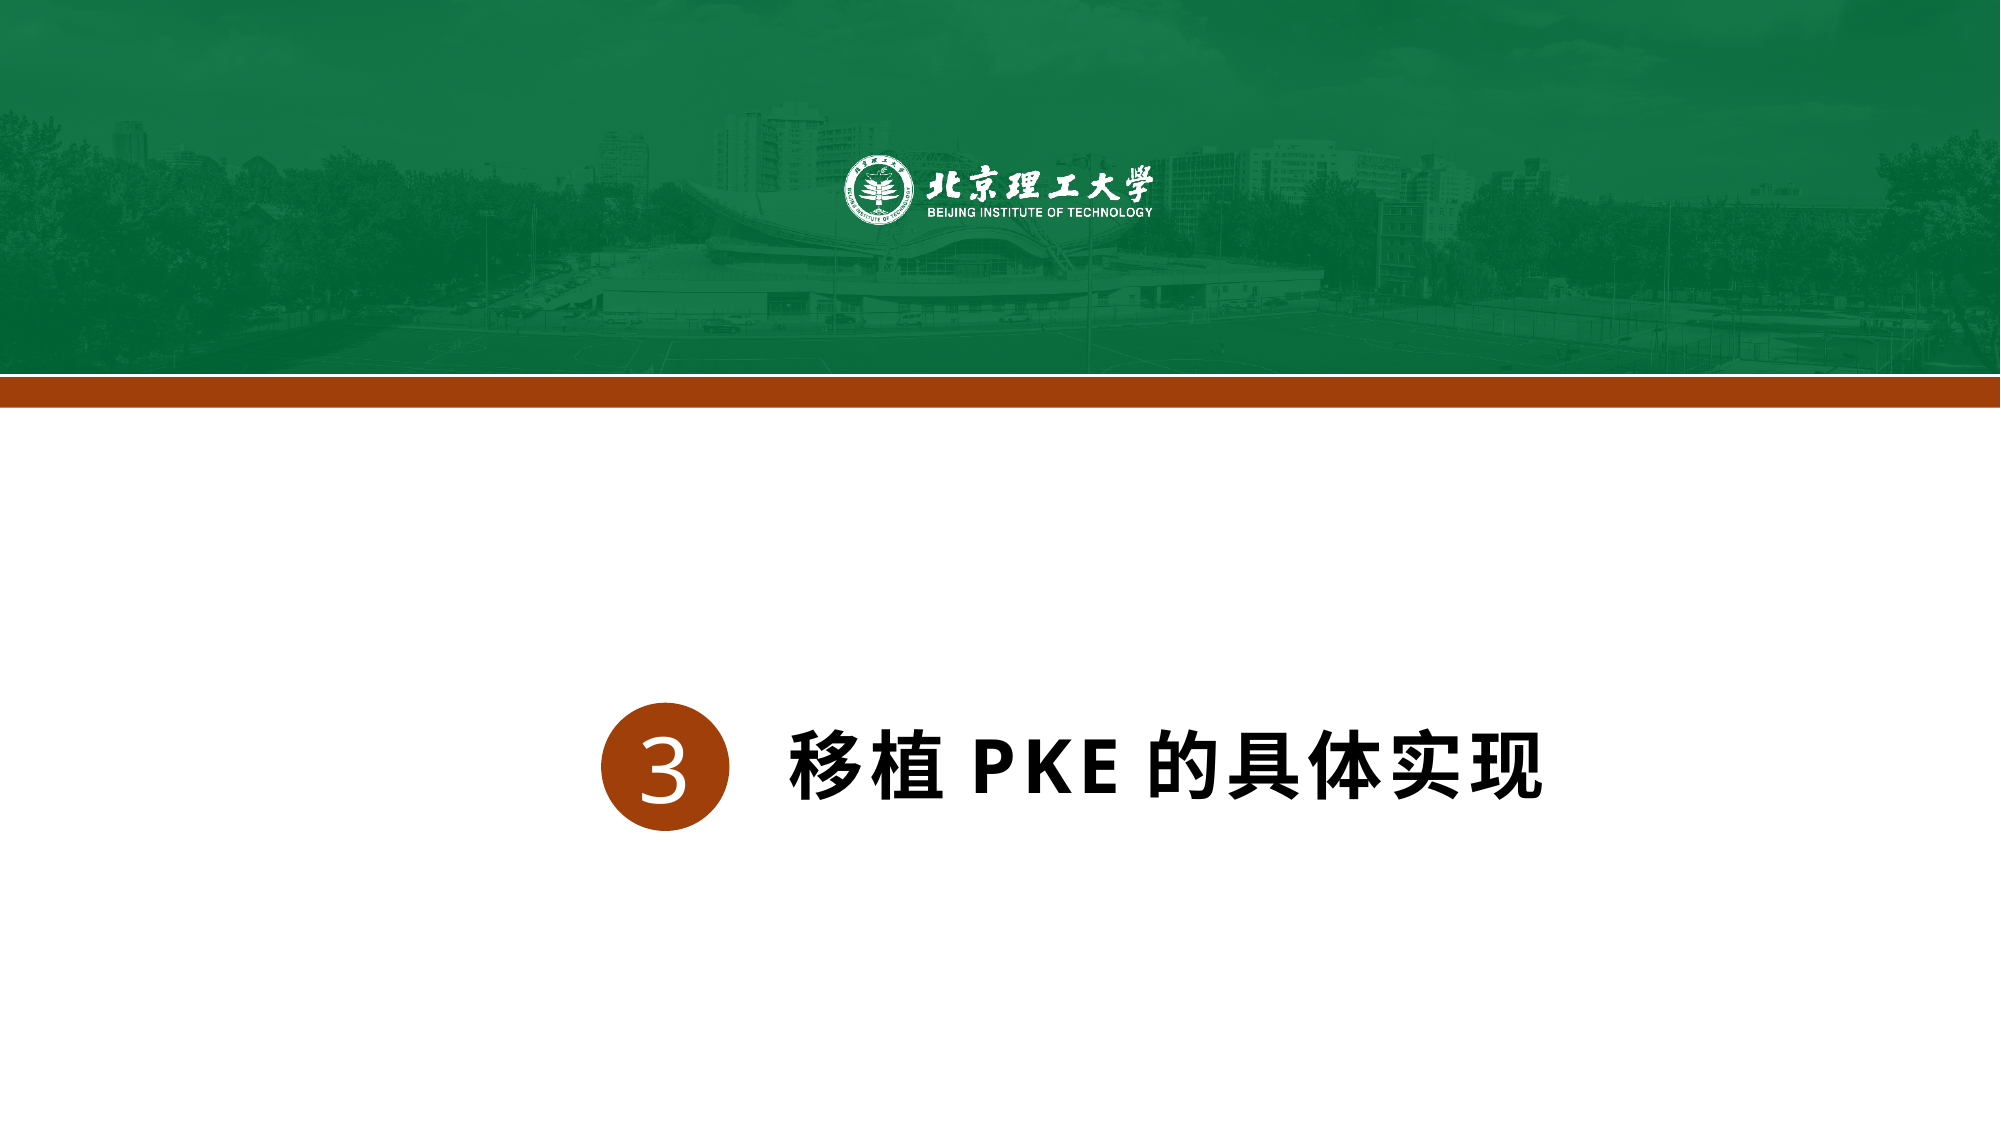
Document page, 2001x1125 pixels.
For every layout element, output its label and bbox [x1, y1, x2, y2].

picture [824, 137, 1176, 237]
text_box [601, 702, 1557, 831]
